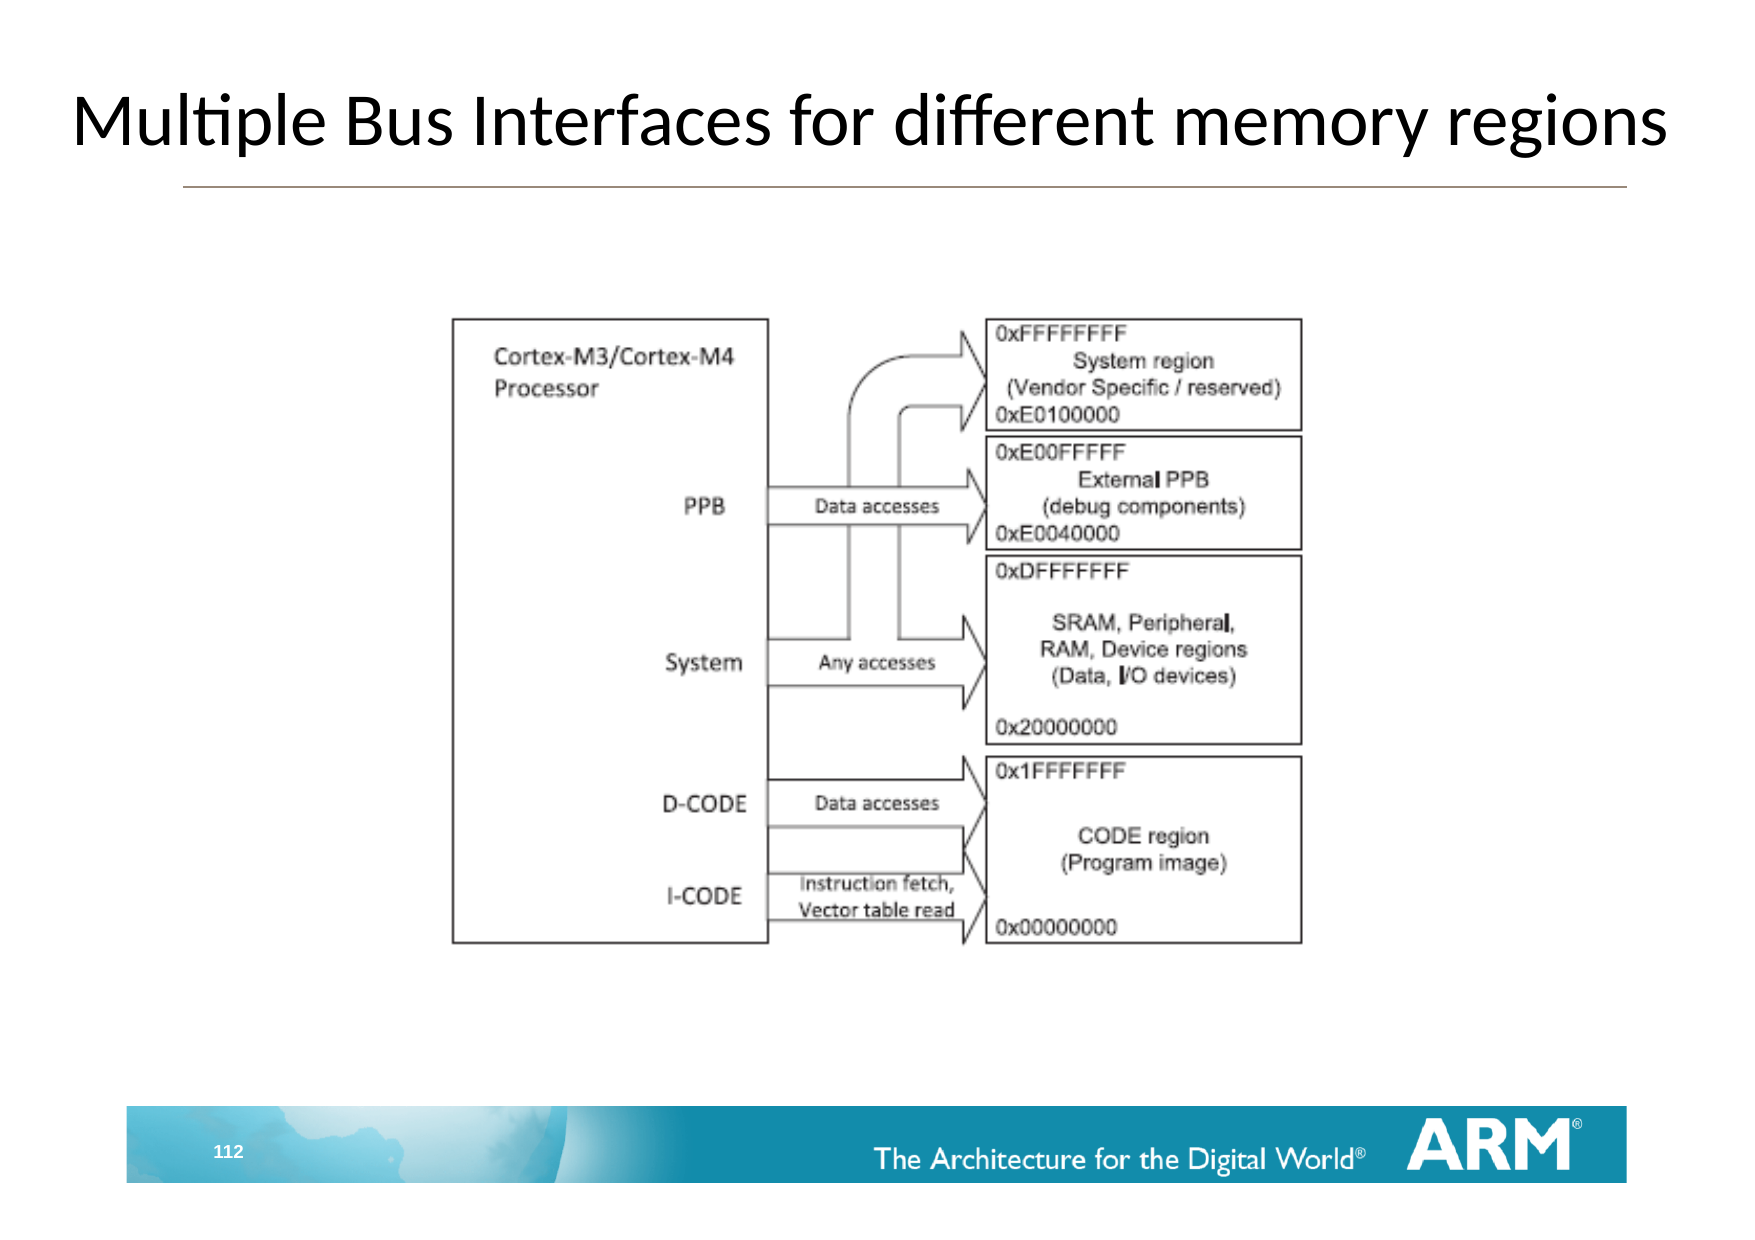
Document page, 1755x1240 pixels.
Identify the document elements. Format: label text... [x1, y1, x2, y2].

picture [421, 300, 1322, 954]
picture [126, 1106, 1627, 1183]
title Multiple Bus Interfaces for different memory regions [26, 80, 1716, 172]
slide_number 112 [198, 1139, 287, 1187]
